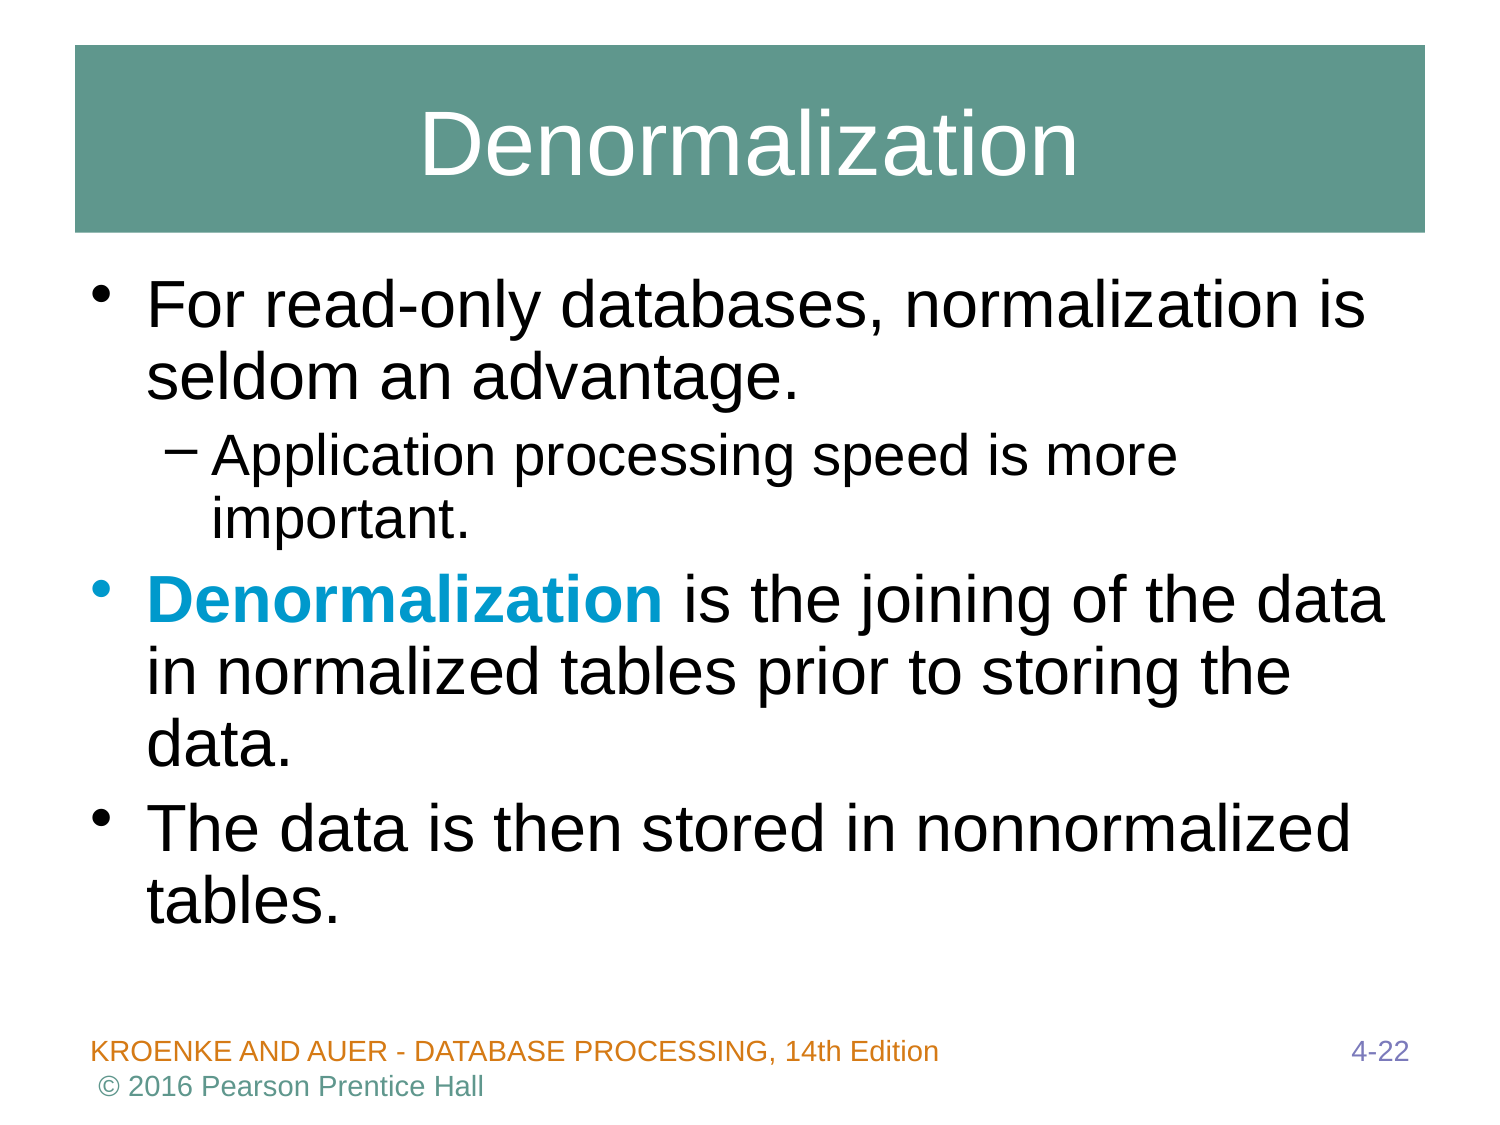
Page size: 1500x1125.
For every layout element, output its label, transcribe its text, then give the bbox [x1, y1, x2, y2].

title Denormalization [74, 44, 1426, 233]
footer KROENKE AND AUER - DATABASE PROCESSING, 14th Edition © 2016 Pearson Prentice Hall [74, 1024, 963, 1104]
slide_number 4-22 [1074, 1024, 1426, 1103]
list For read-only databases, normalization is seldom an advantage. Application processing speed is more important. Denormalization is the joining of the data in normalized tables prior to storing the data. The data is then stored in nonnormalized tables. [74, 262, 1426, 1006]
